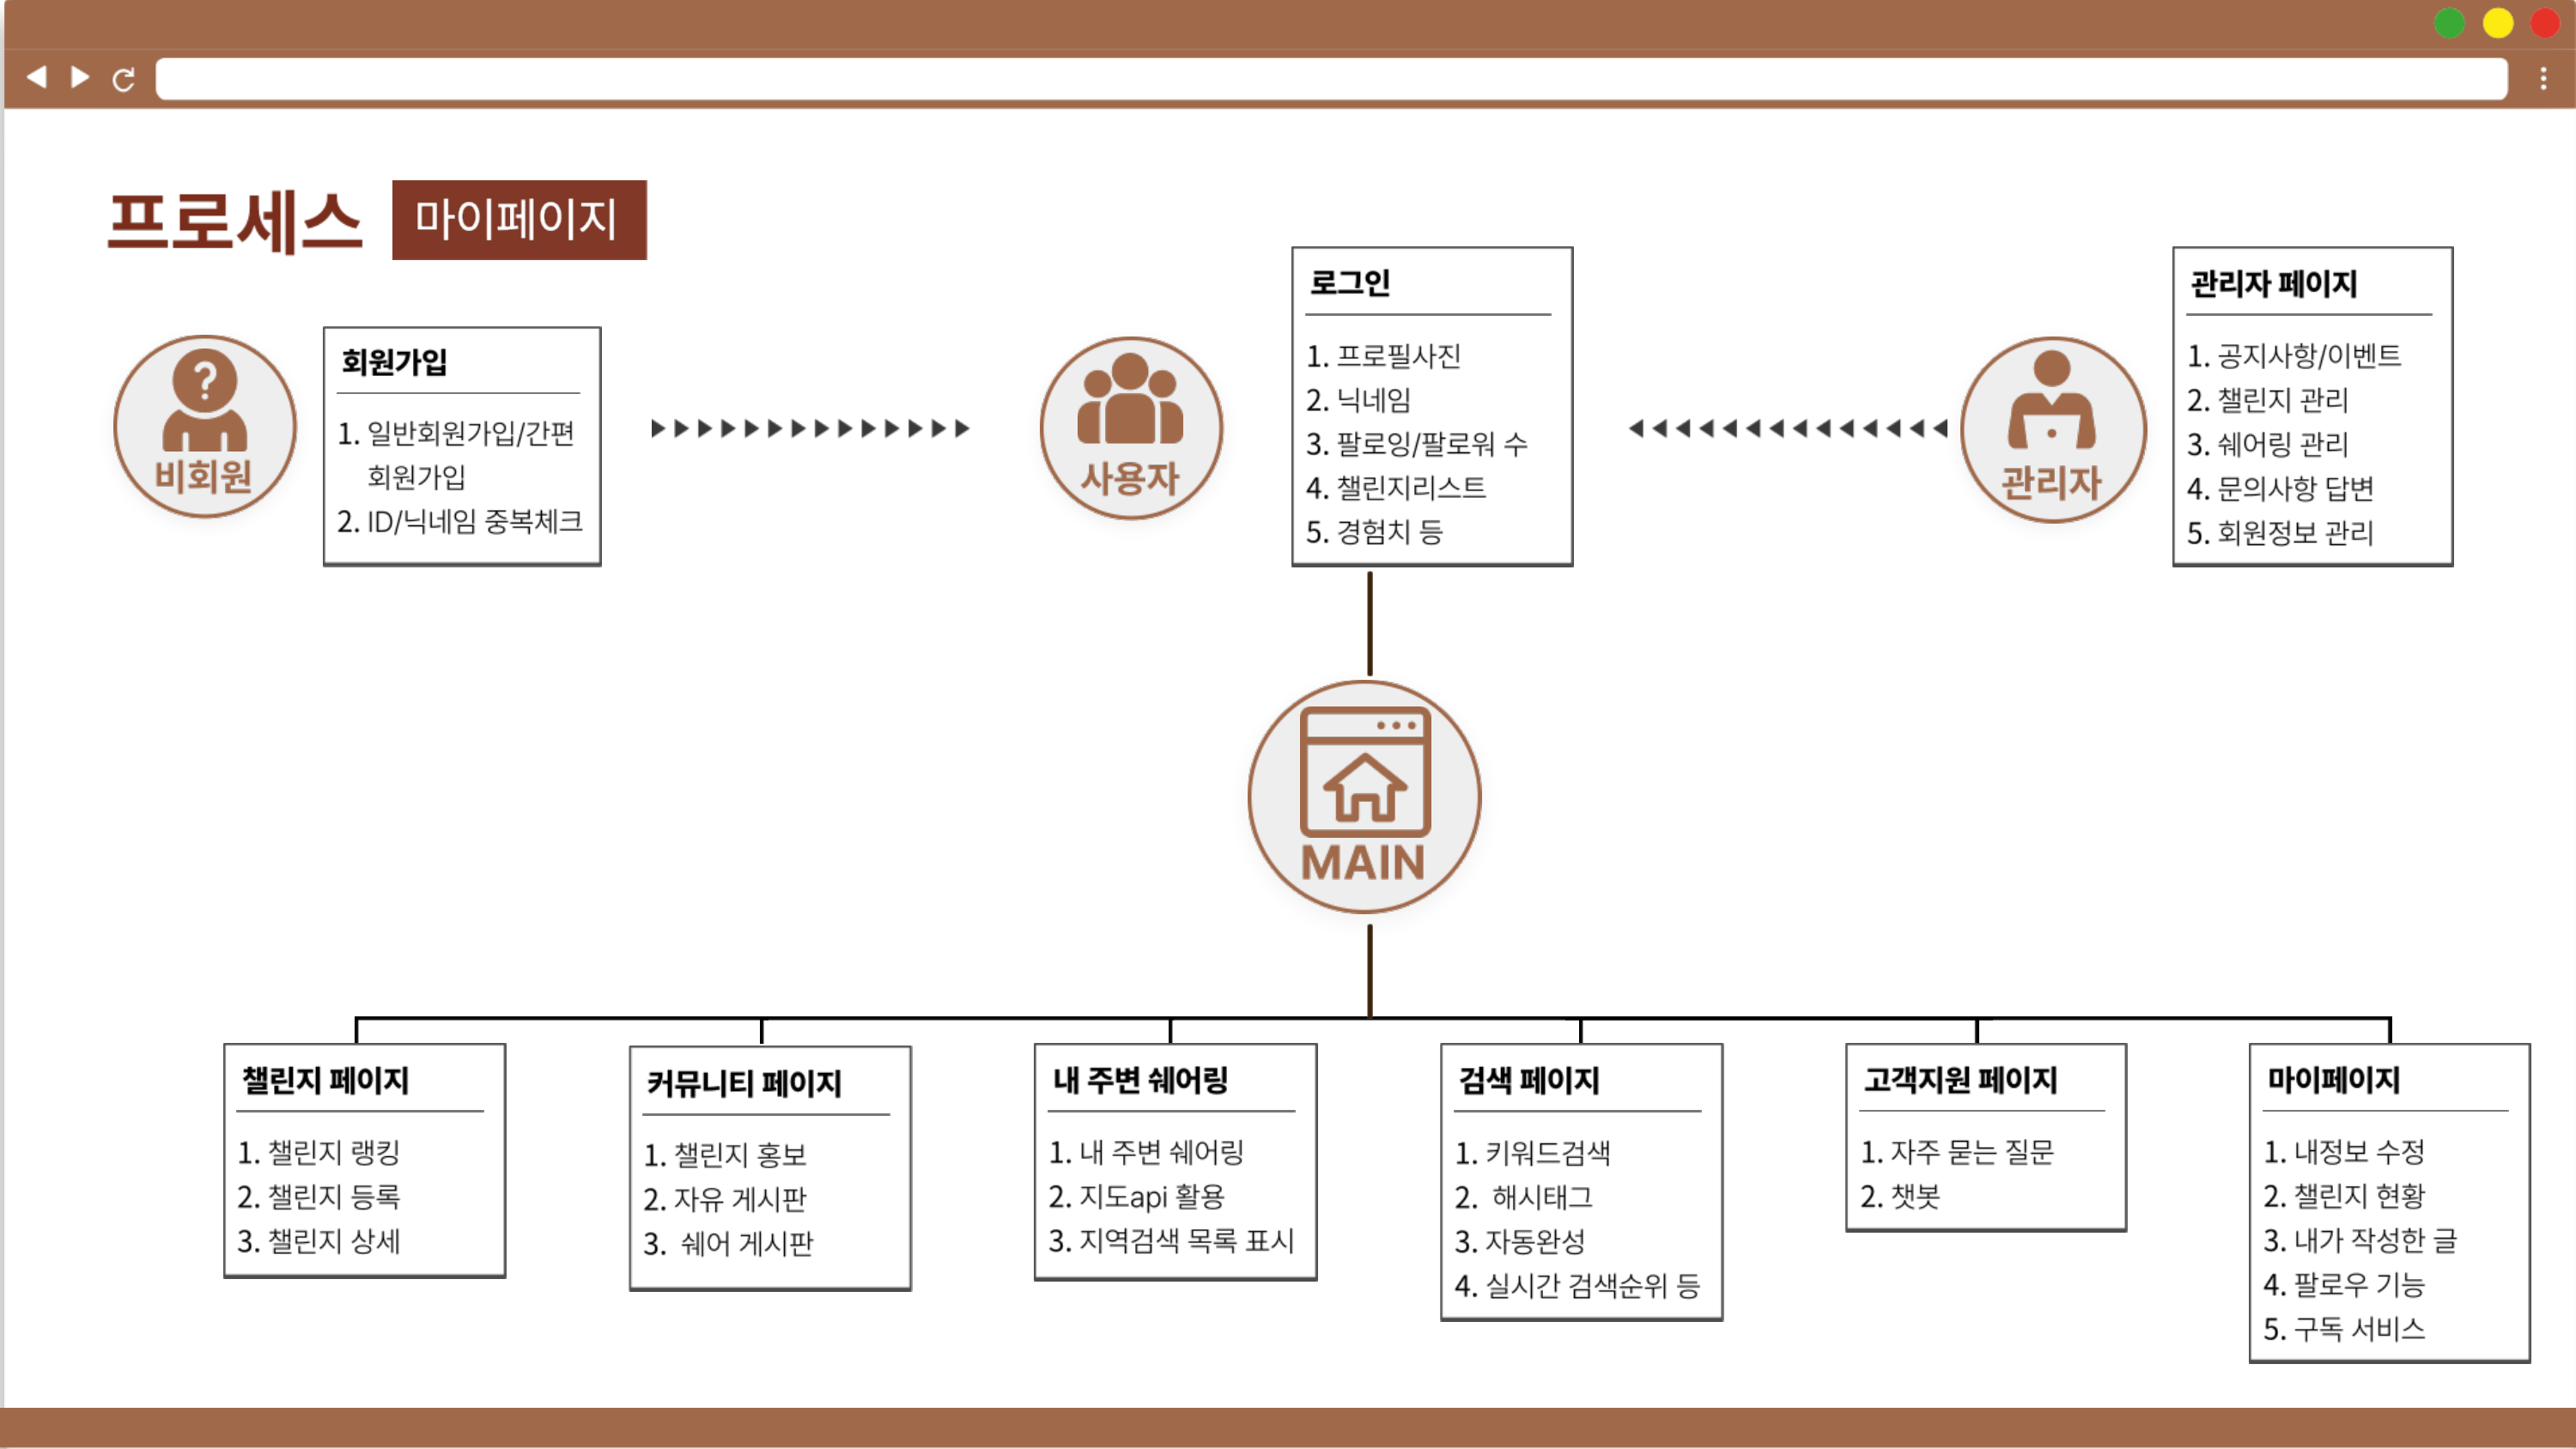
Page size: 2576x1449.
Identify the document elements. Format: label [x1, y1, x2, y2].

text_box [1034, 1043, 1405, 1282]
picture [0, 0, 3, 1407]
text_box [3, 0, 2576, 1407]
text_box [222, 1043, 593, 1279]
text_box [690, 397, 975, 460]
text_box [1978, 1016, 2392, 1044]
text_box [1291, 246, 1660, 567]
text_box [0, 1407, 2576, 1449]
text_box [1663, 397, 1947, 460]
text_box [760, 1016, 1167, 1044]
text_box [629, 1046, 999, 1293]
text_box [1316, 621, 1423, 627]
text_box [1960, 336, 2148, 524]
text_box [1440, 1043, 1810, 1323]
text_box [1845, 1043, 2214, 1233]
text_box [1248, 680, 1483, 914]
text_box [2172, 246, 2540, 567]
text_box [2249, 1043, 2576, 1364]
text_box [107, 173, 664, 276]
text_box [1565, 1016, 1977, 1044]
text_box [112, 334, 298, 520]
text_box [1169, 1016, 1564, 1044]
text_box [323, 325, 687, 567]
text_box [355, 1016, 758, 1044]
text_box [1321, 968, 1418, 974]
text_box [1040, 336, 1225, 522]
